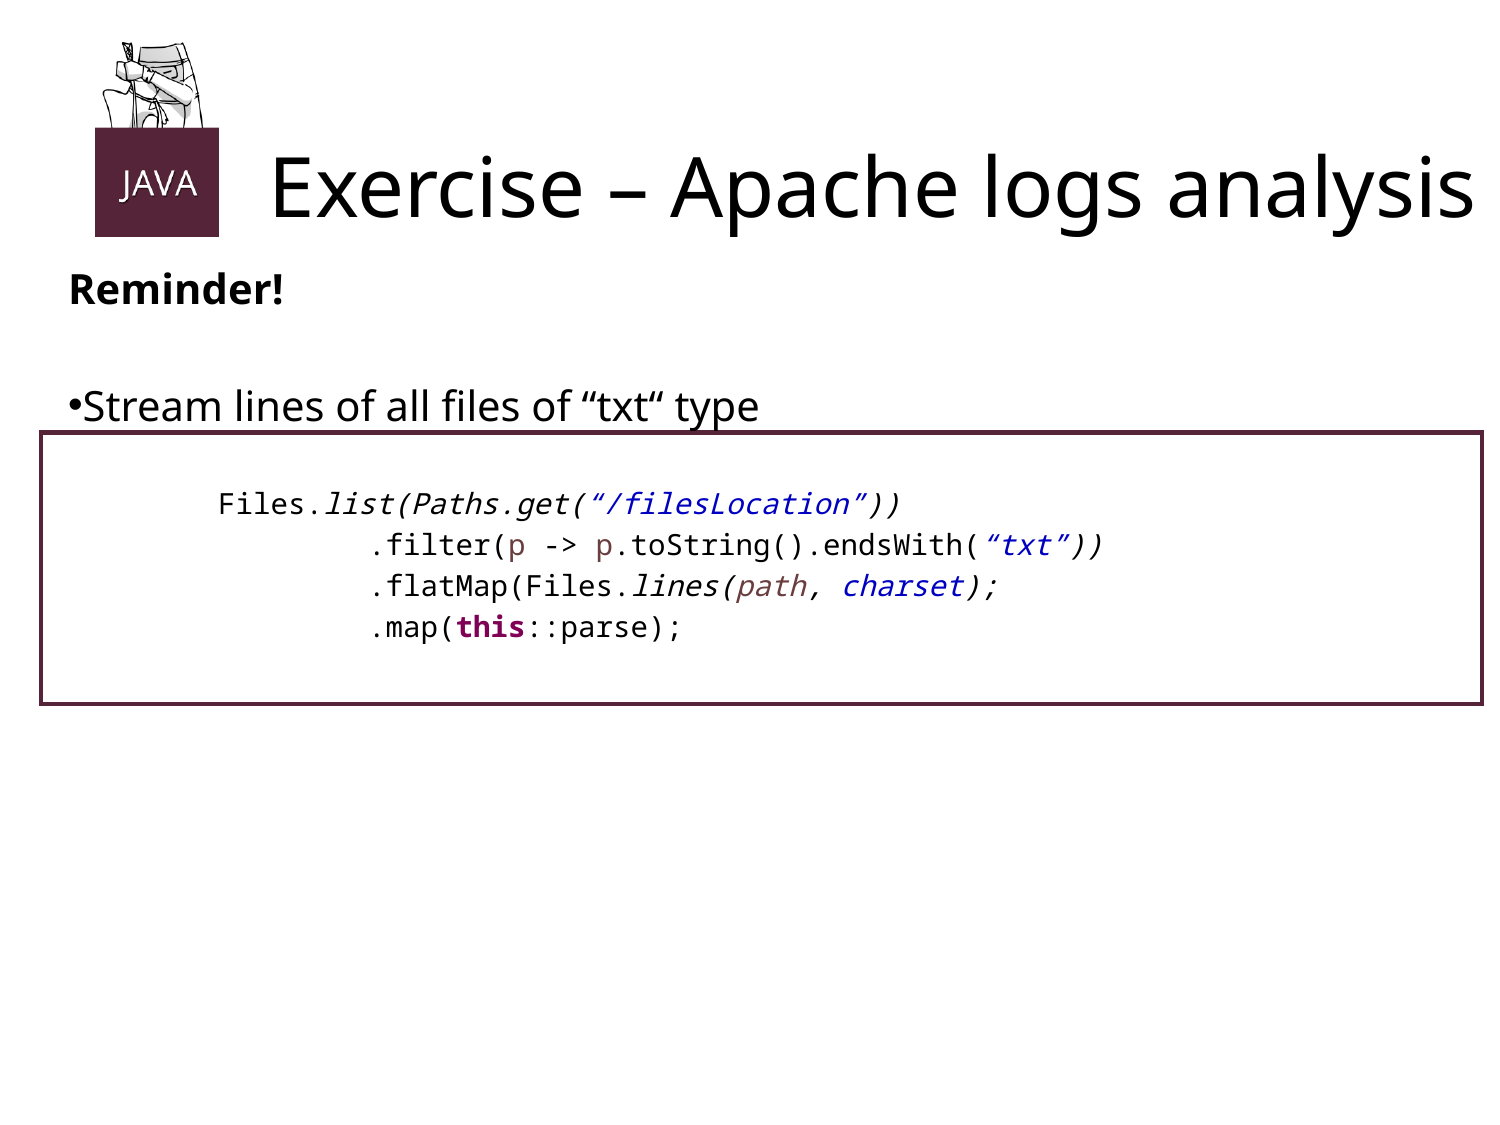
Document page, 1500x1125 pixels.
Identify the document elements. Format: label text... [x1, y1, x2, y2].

text_box [41, 432, 1483, 705]
picture [95, 42, 219, 238]
title Exercise – Apache logs analysis [253, 90, 1500, 279]
text_box Reminder! Stream lines of all files of “txt“ type Files.list(Paths.get(“/filesLocation”)) .filter(p -> p.toString().endsWith(“txt”)) .flatMap(Files.lines(path, charset); .map(this::parse); [53, 255, 1447, 681]
